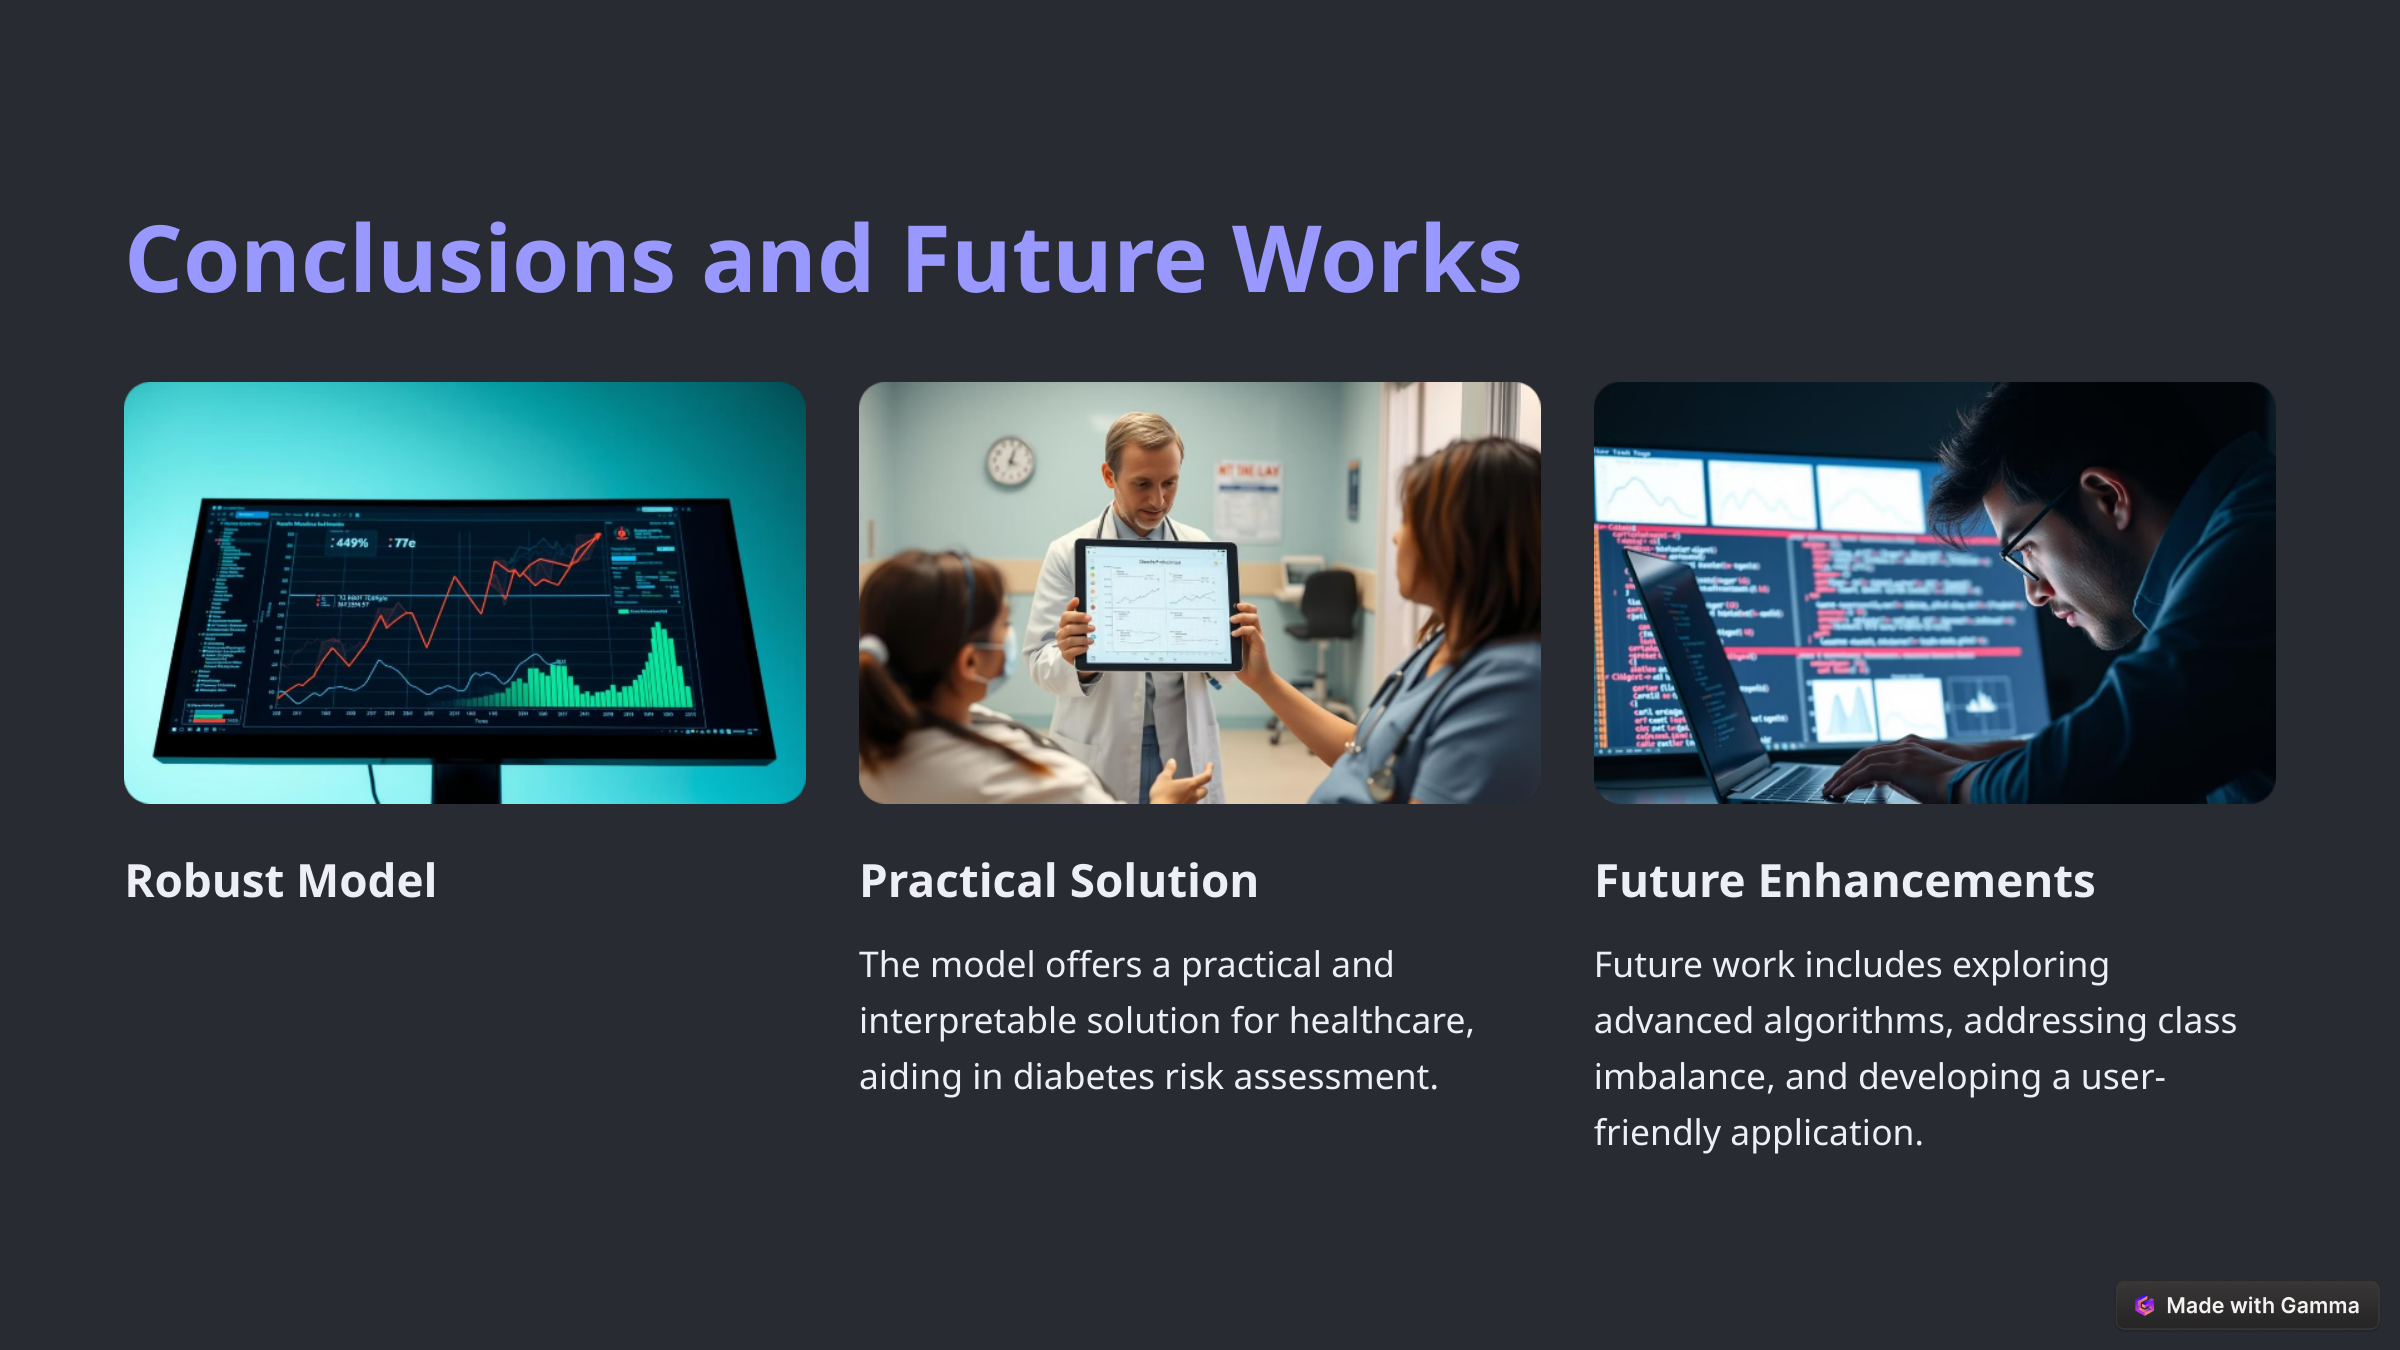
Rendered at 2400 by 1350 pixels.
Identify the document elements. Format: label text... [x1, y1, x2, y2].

picture [1593, 382, 2276, 804]
text_box Future Enhancements [1594, 848, 2062, 907]
text_box The model offers a practical and interpretable solution for healthcare, aiding in diabetes risk assessment. [859, 927, 1541, 1099]
text_box Conclusions and Future Works [124, 194, 1371, 312]
text_box Practical Solution [859, 848, 1327, 907]
picture [2106, 1271, 2389, 1339]
picture [2218, 795, 2225, 804]
text_box Robust Model [124, 848, 592, 907]
text_box Future work includes exploring advanced algorithms, addressing class imbalance, and developing a user-friendly application. [1594, 927, 2276, 1156]
picture [124, 382, 806, 804]
picture [859, 382, 1541, 804]
